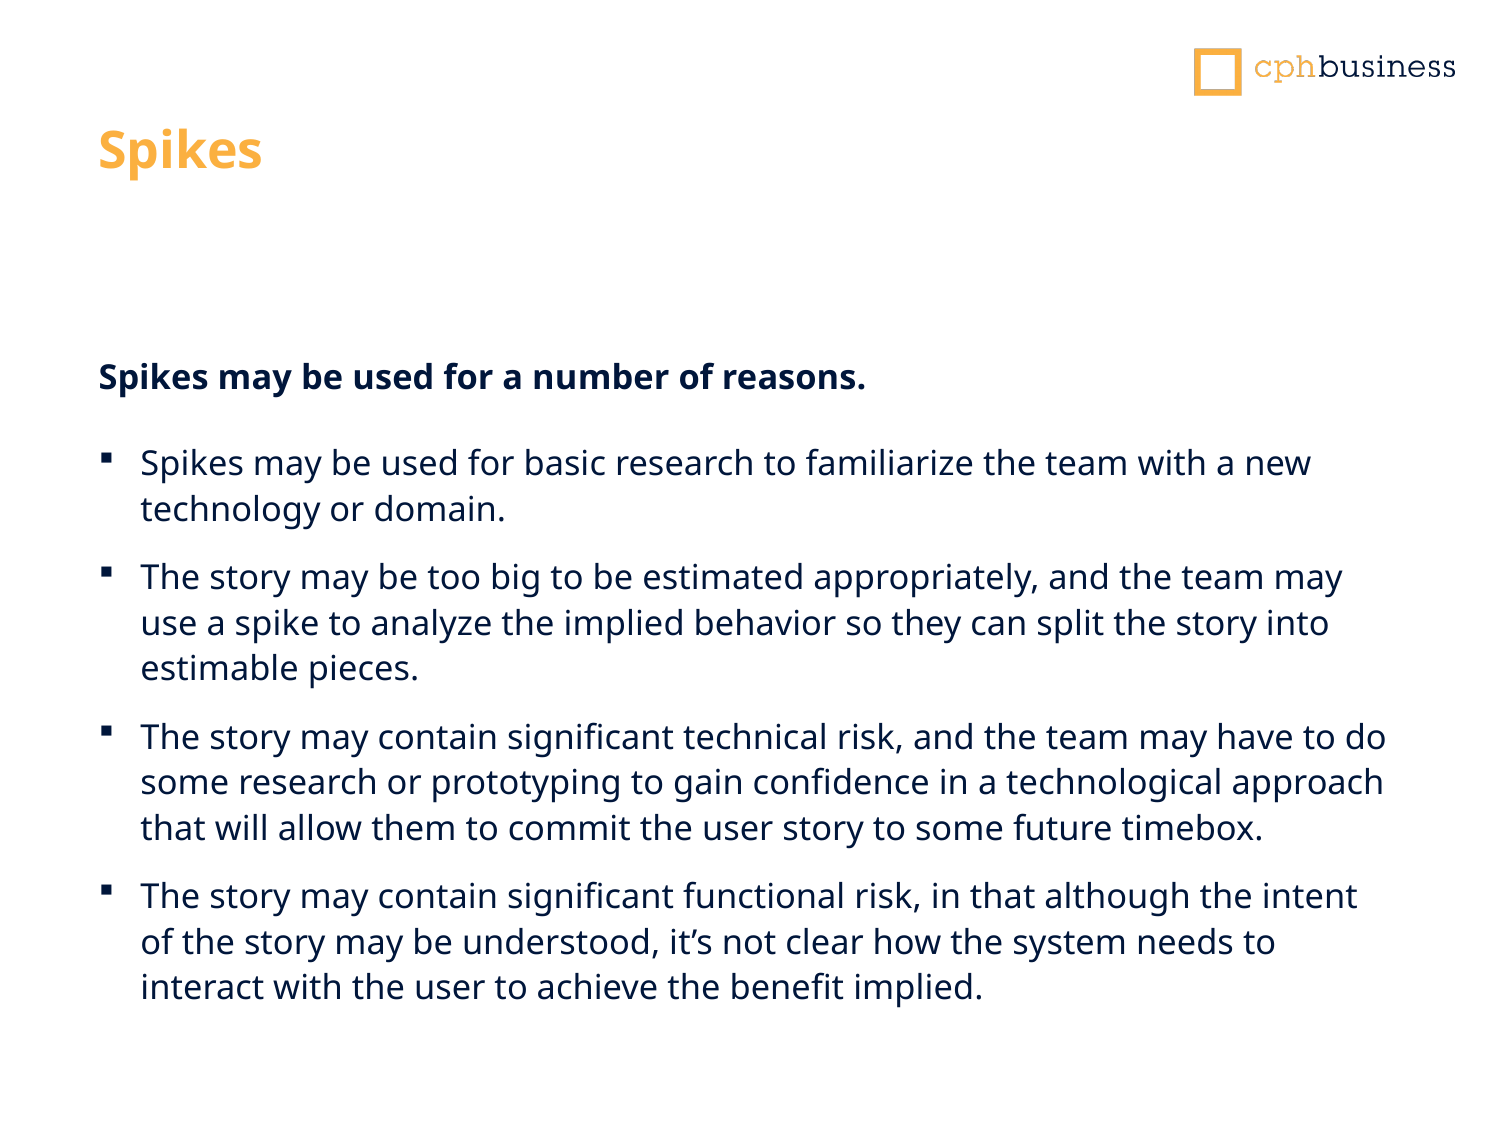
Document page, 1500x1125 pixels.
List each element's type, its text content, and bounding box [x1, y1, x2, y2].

list Spikes [83, 109, 1411, 298]
picture [1147, 1, 1500, 143]
list Spikes may be used for a number of reasons. Spikes may be used for basic research to familiarize the team with a new technology or domain. The story may be too big to be estimated appropriately, and the team may use a spike to analyze the implied behavior so they can split the story into estimable pieces. The story may contain significant technical risk, and the team may have to do some research or prototyping to gain confidence in a technological approach that will allow them to commit the user story to some future timebox. The story may contain significant functional risk, in that although the intent of the story may be understood, it’s not clear how the system needs to interact with the user to achieve the benefit implied. [83, 347, 1411, 1062]
